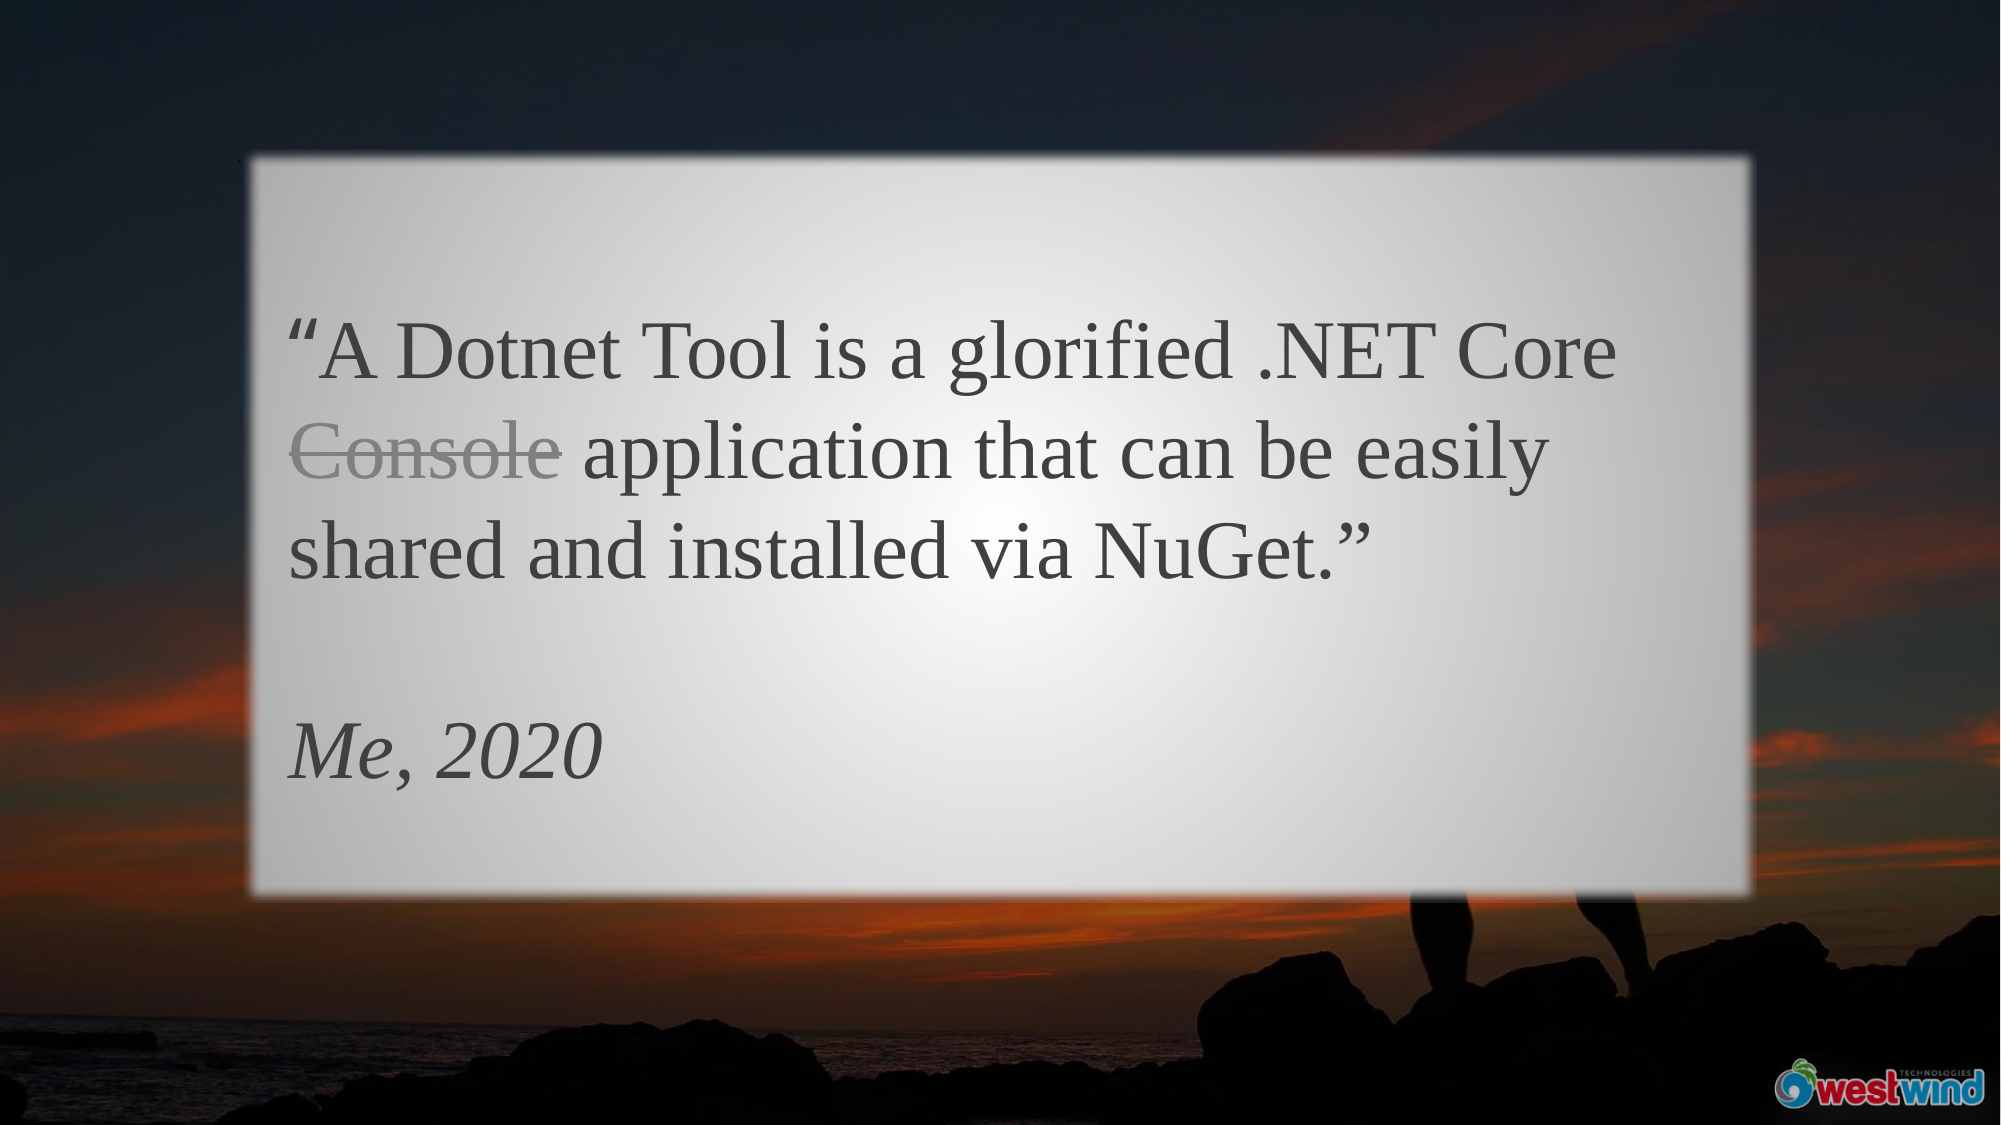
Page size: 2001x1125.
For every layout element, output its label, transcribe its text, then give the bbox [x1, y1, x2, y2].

picture [0, 0, 2001, 1125]
text_box “A Dotnet Tool is a glorified .NET Core Console application that can be easily shared and installed via NuGet.” Me, 2020 [262, 168, 1742, 887]
